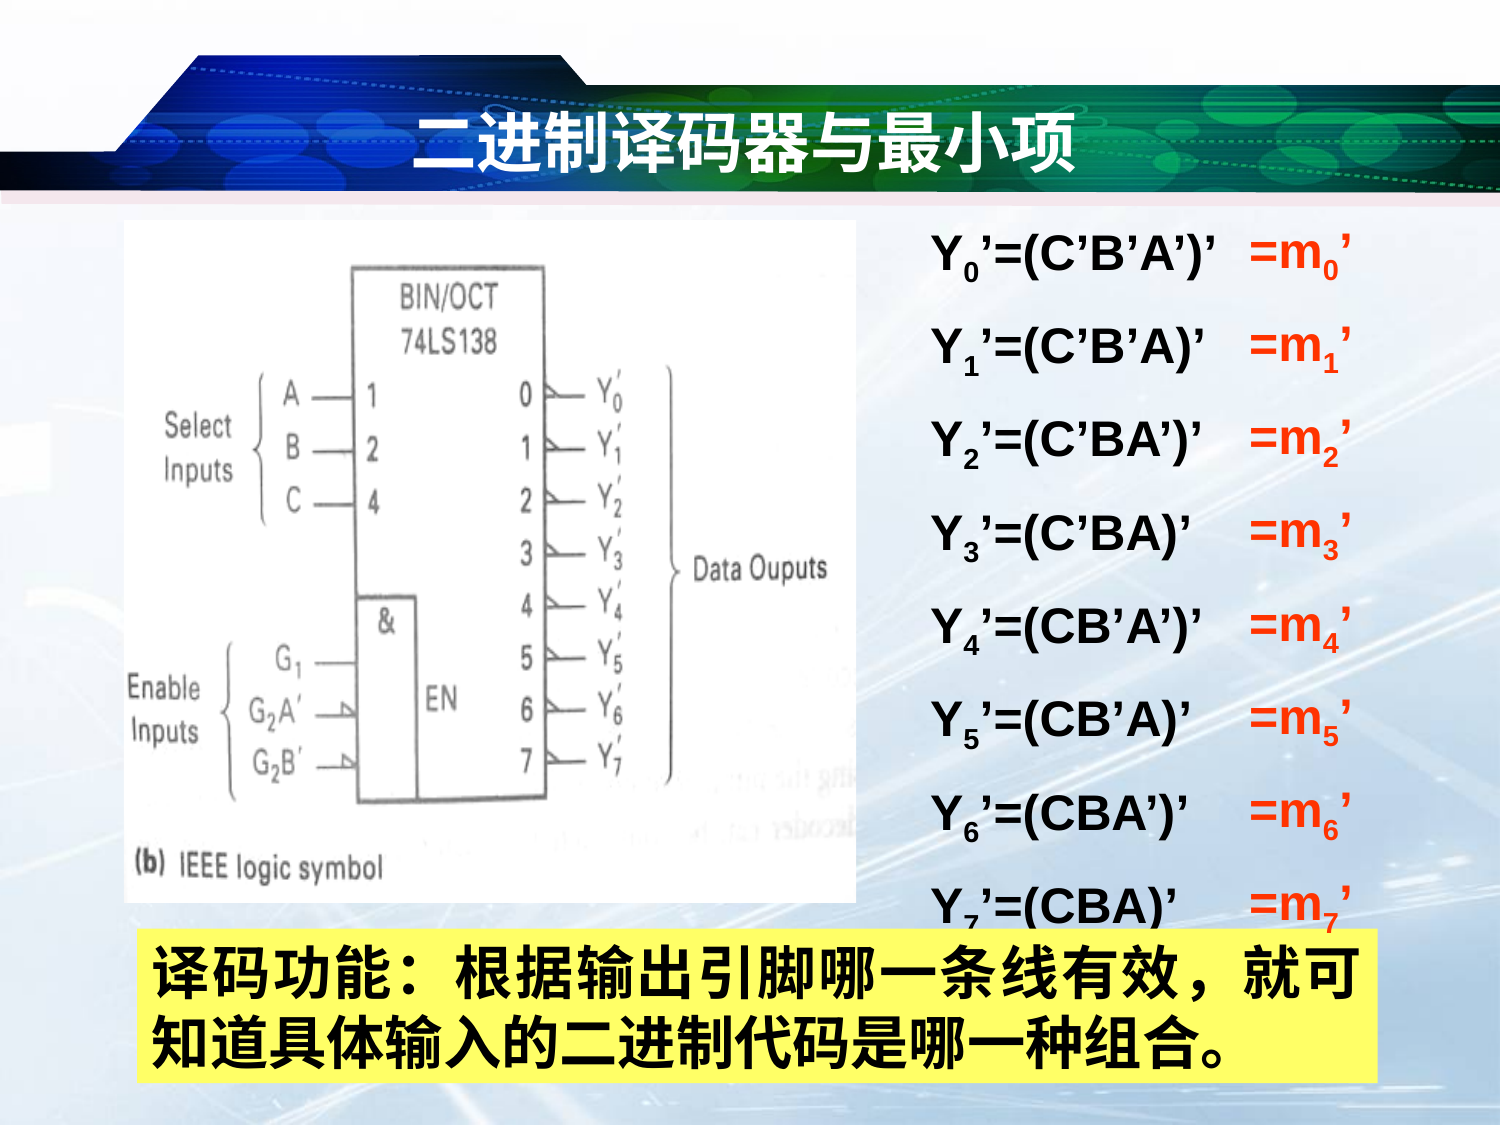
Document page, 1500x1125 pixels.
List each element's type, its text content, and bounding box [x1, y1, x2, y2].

text_box 译码功能：根据输出引脚哪一条线有效，就可知道具体输入的二进制代码是哪一种组合。 [137, 928, 1378, 1084]
text_box =m0’ =m1’ =m2’ =m3’ =m4’ =m5’ =m6’ =m7’ [1234, 210, 1436, 947]
title 二进制译码器与最小项 [99, 94, 1388, 188]
text_box Y0’=(C’B’A’)’ Y1’=(C’B’A)’ Y2’=(C’BA’)’ Y3’=(C’BA)’ Y4’=(CB’A’)’ Y5’=(CB’A)’ Y6’=(CBA’)’ Y7’=(CBA)’ [915, 213, 1234, 928]
picture [0, 0, 1500, 1125]
